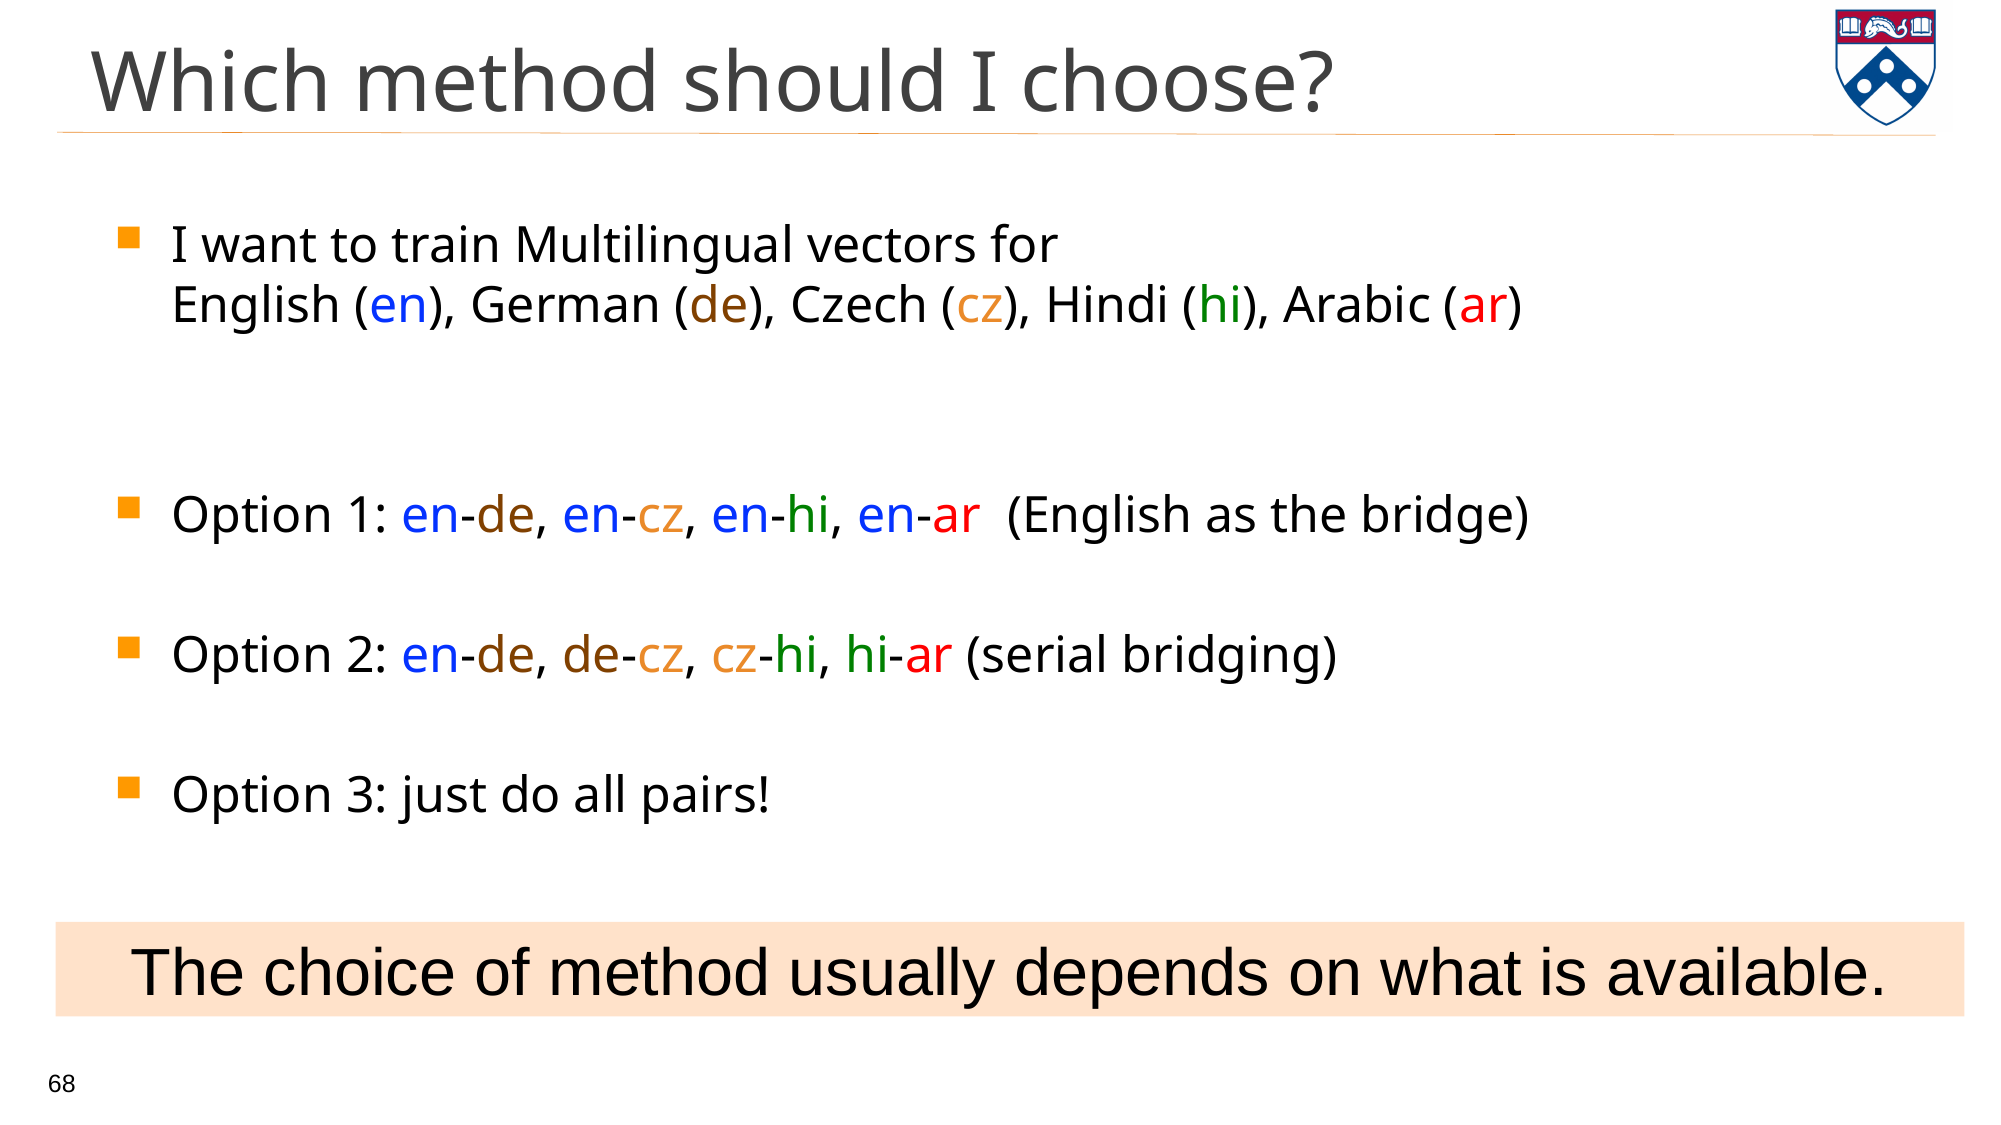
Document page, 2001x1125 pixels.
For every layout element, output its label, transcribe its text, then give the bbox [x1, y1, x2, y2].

text_box The choice of method usually depends on what is available. [55, 921, 1965, 1017]
list I want to train Multilingual vectors for English (en), German (de), Czech (cz), Hindi (hi), Arabic (ar) Option 1: en-de, en-cz, en-hi, en-ar (English as the bridge) Option 2: en-de, de-cz, cz-hi, hi-ar (serial bridging) Option 3: just do all pairs! [99, 205, 1900, 921]
title Which method should I choose? [75, 33, 1814, 122]
slide_number 68 [20, 1067, 104, 1106]
picture [1820, 0, 1953, 132]
